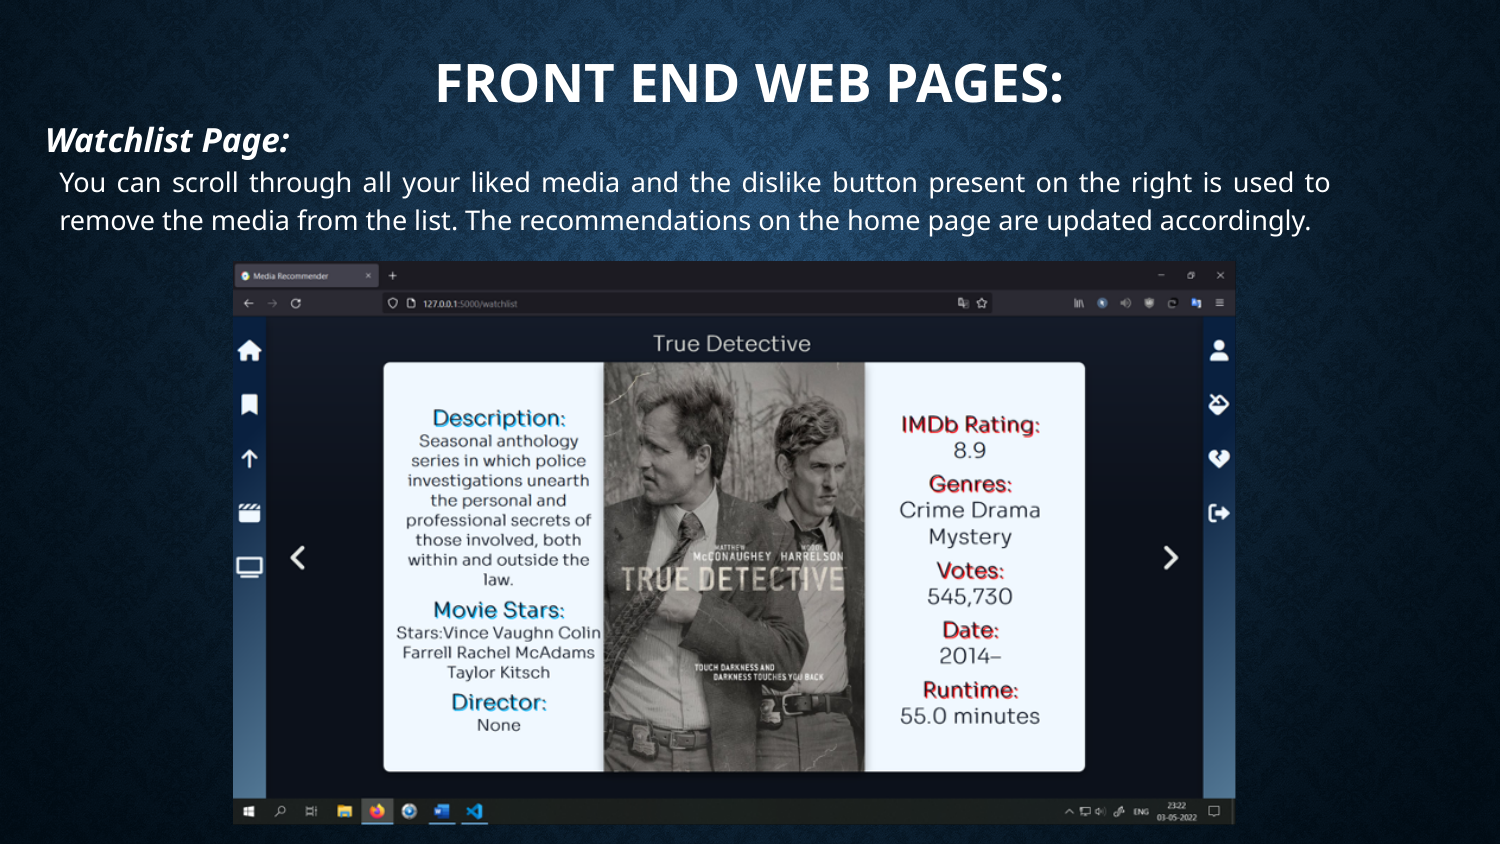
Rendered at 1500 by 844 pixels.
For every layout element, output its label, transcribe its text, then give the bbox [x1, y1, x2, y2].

picture [0, 0, 1500, 844]
title FRONT END WEB PAGES: [116, 41, 1383, 120]
text_box You can scroll through all your liked media and the dislike button present on the right is used to remove the media from the list. The recommendations on the home page are updated accordingly. [44, 145, 1346, 251]
text_box Watchlist Page: [30, 97, 523, 174]
